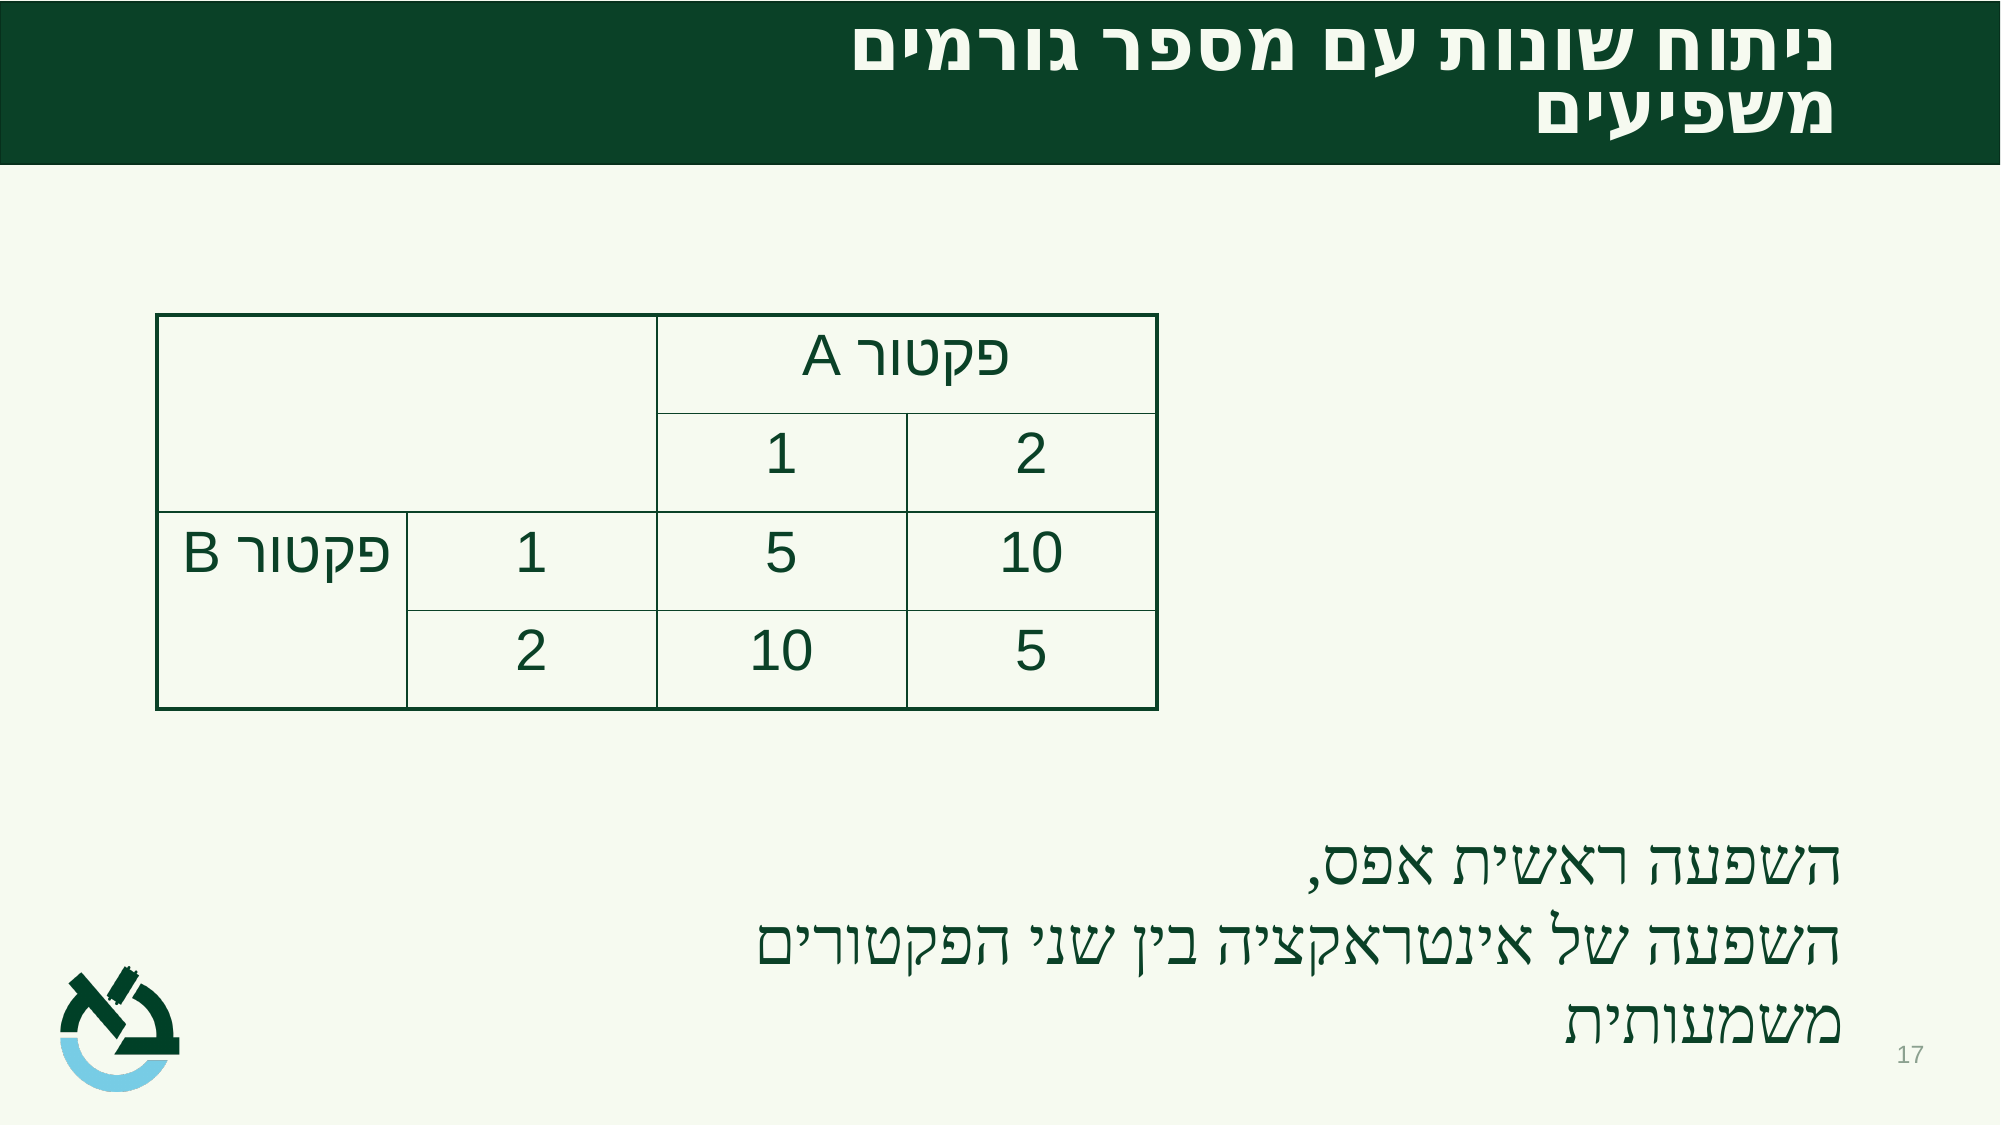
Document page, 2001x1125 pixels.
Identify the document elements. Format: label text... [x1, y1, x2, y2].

slide_number 17 [1861, 1023, 1940, 1084]
table_cell 5 [908, 611, 1155, 707]
table_cell 10 [908, 513, 1155, 610]
table_cell 1 [658, 414, 906, 511]
table_cell פקטור B [159, 513, 406, 707]
title ניתוח שונות עם מספר גורמים משפיעים [645, 1, 1855, 165]
text_box השפעה ראשית אפס, השפעה של אינטראקציה בין שני הפקטורים משמעותית [573, 810, 1859, 1065]
table_cell 10 [658, 611, 906, 707]
table_cell 2 [408, 611, 656, 707]
table_cell 5 [658, 513, 906, 610]
table_header [159, 317, 656, 511]
table_cell 1 [408, 513, 656, 610]
table_cell 2 [908, 414, 1155, 511]
table_header פקטור A [658, 317, 1155, 413]
